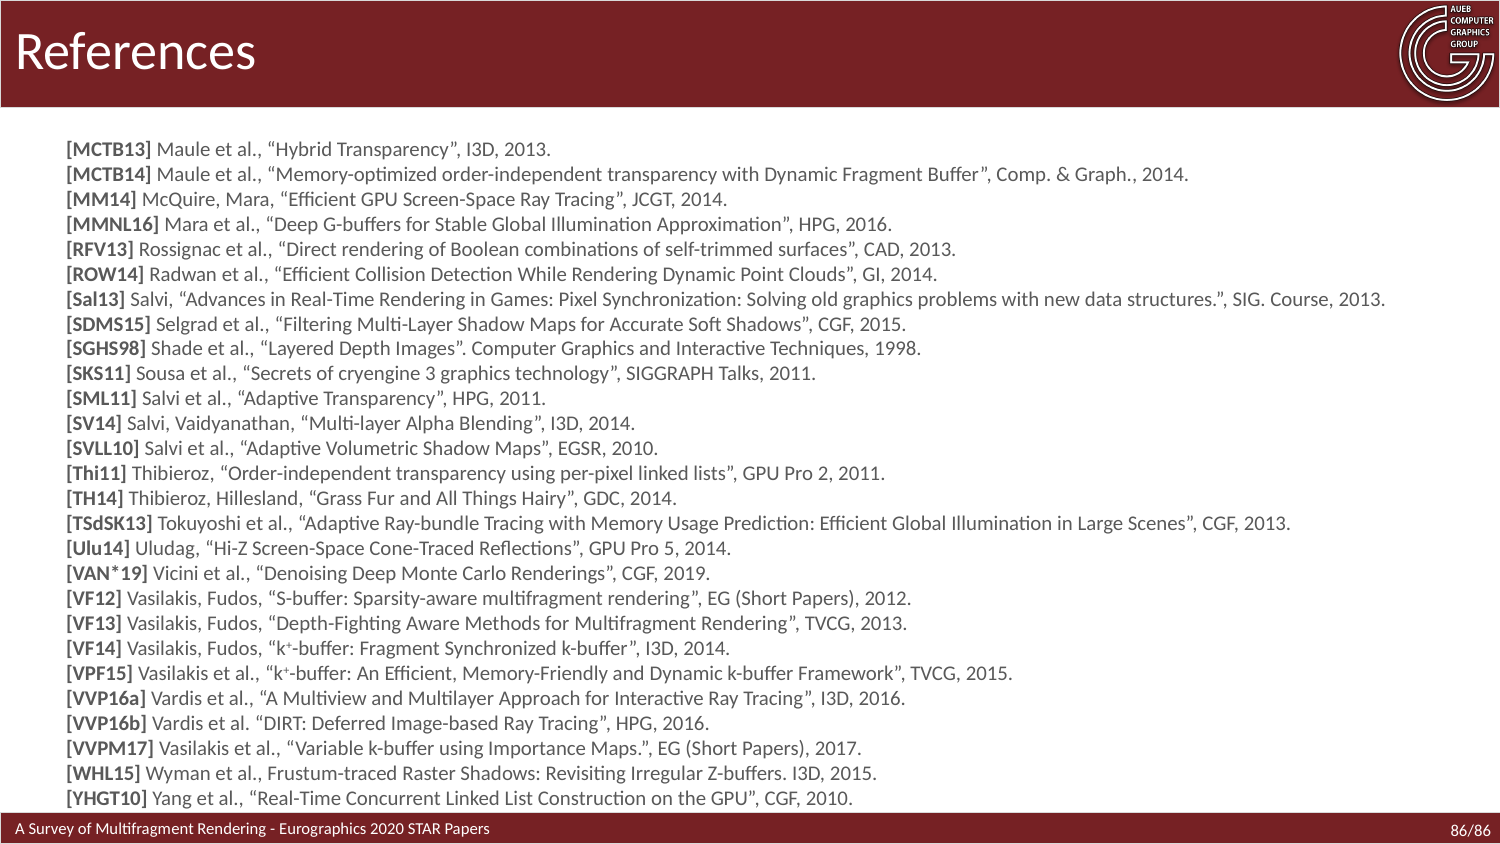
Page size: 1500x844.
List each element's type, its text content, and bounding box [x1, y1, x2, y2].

slide_number 86/86 [1370, 804, 1500, 844]
list [MCTB13] Maule et al., “Hybrid Transparency”, I3D, 2013. [MCTB14] Maule et al., “Memory-optimized order-independent transparency with Dynamic Fragment Buffer”, Comp. & Graph., 2014. [MM14] McQuire, Mara, “Efficient GPU Screen-Space Ray Tracing”, JCGT, 2014. [MMNL16] Mara et al., “Deep G-buffers for Stable Global Illumination Approximation”, HPG, 2016. [RFV13] Rossignac et al., “Direct rendering of Boolean combinations of self-trimmed surfaces”, CAD, 2013. [ROW14] Radwan et al., “Efficient Collision Detection While Rendering Dynamic Point Clouds”, GI, 2014. [Sal13] Salvi, “Advances in Real-Time Rendering in Games: Pixel Synchronization: Solving old graphics problems with new data structures.”, SIG. Course, 2013. [SDMS15] Selgrad et al., “Filtering Multi-Layer Shadow Maps for Accurate Soft Shadows”, CGF, 2015. [SGHS98] Shade et al., “Layered Depth Images”. Computer Graphics and Interactive Techniques, 1998. [SKS11] Sousa et al., “Secrets of cryengine 3 graphics technology”, SIGGRAPH Talks, 2011. [SML11] Salvi et al., “Adaptive Transparency”, HPG, 2011. [SV14] Salvi, Vaidyanathan, “Multi-layer Alpha Blending”, I3D, 2014. [SVLL10] Salvi et al., “Adaptive Volumetric Shadow Maps”, EGSR, 2010. [Thi11] Thibieroz, “Order-independent transparency using per-pixel linked lists”, GPU Pro 2, 2011. [TH14] Thibieroz, Hillesland, “Grass Fur and All Things Hairy”, GDC, 2014. [TSdSK13] Tokuyoshi et al., “Adaptive Ray-bundle Tracing with Memory Usage Prediction: Efficient Global Illumination in Large Scenes”, CGF, 2013. [Ulu14] Uludag, “Hi-Z Screen-Space Cone-Traced Reflections”, GPU Pro 5, 2014. [VAN*19] Vicini et al., “Denoising Deep Monte Carlo Renderings”, CGF, 2019. [VF12] Vasilakis, Fudos, “S-buffer: Sparsity-aware multifragment rendering”, EG (Short Papers), 2012. [VF13] Vasilakis, Fudos, “Depth-Fighting Aware Methods for Multifragment Rendering”, TVCG, 2013. [VF14] Vasilakis, Fudos, “k+-buffer: Fragment Synchronized k-buffer”, I3D, 2014. [VPF15] Vasilakis et al., “k+-buffer: An Efficient, Memory-Friendly and Dynamic k-buffer Framework”, TVCG, 2015. [VVP16a] Vardis et al., “A Multiview and Multilayer Approach for Interactive Ray Tracing”, I3D, 2016. [VVP16b] Vardis et al. “DIRT: Deferred Image-based Ray Tracing”, HPG, 2016. [VVPM17] Vasilakis et al., “Variable k-buffer using Importance Maps.”, EG (Short Papers), 2017. [WHL15] Wyman et al., Frustum-traced Raster Shadows: Revisiting Irregular Z-buffers. I3D, 2015. [YHGT10] Yang et al., “Real-Time Concurrent Linked List Construction on the GPU”, CGF, 2010. [51, 120, 1449, 793]
picture [1394, 0, 1500, 108]
title References [0, 0, 1226, 108]
